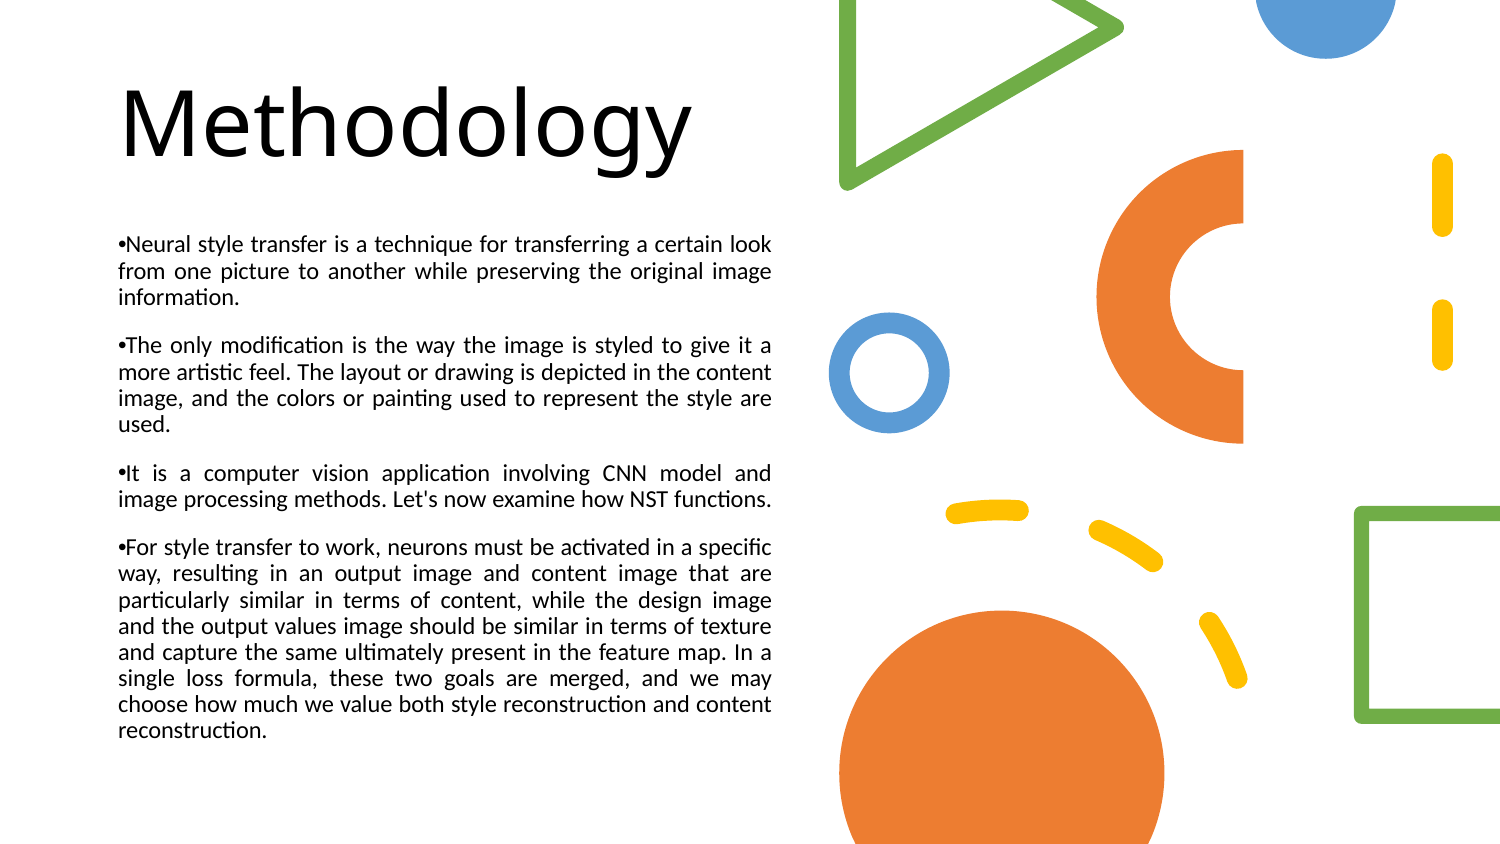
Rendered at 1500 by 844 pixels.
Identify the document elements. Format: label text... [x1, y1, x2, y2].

text_box [1353, 505, 1500, 724]
list Neural style transfer is a technique for transferring a certain look from one picture to another while preserving the original image information. The only modification is the way the image is styled to give it a more artistic feel. The layout or drawing is depicted in the content image, and the colors or painting used to represent the style are used. It is a computer vision application involving CNN model and image processing methods. Let's now examine how NST functions. For style transfer to work, neurons must be activated in a specific way, resulting in an output image and content image that are particularly similar in terms of content, while the design image and the output values image should be similar in terms of texture and capture the same ultimately present in the feature map. In a single loss formula, these two goals are merged, and we may choose how much we value both style reconstruction and content reconstruction. [103, 224, 787, 760]
text_box [838, 321, 941, 424]
text_box [838, 609, 1166, 844]
text_box [1095, 148, 1245, 445]
text_box [839, 0, 1124, 191]
title Methodology [103, 44, 787, 208]
text_box [1254, 0, 1397, 60]
text_box [0, 0, 1500, 844]
text_box [955, 509, 1248, 733]
